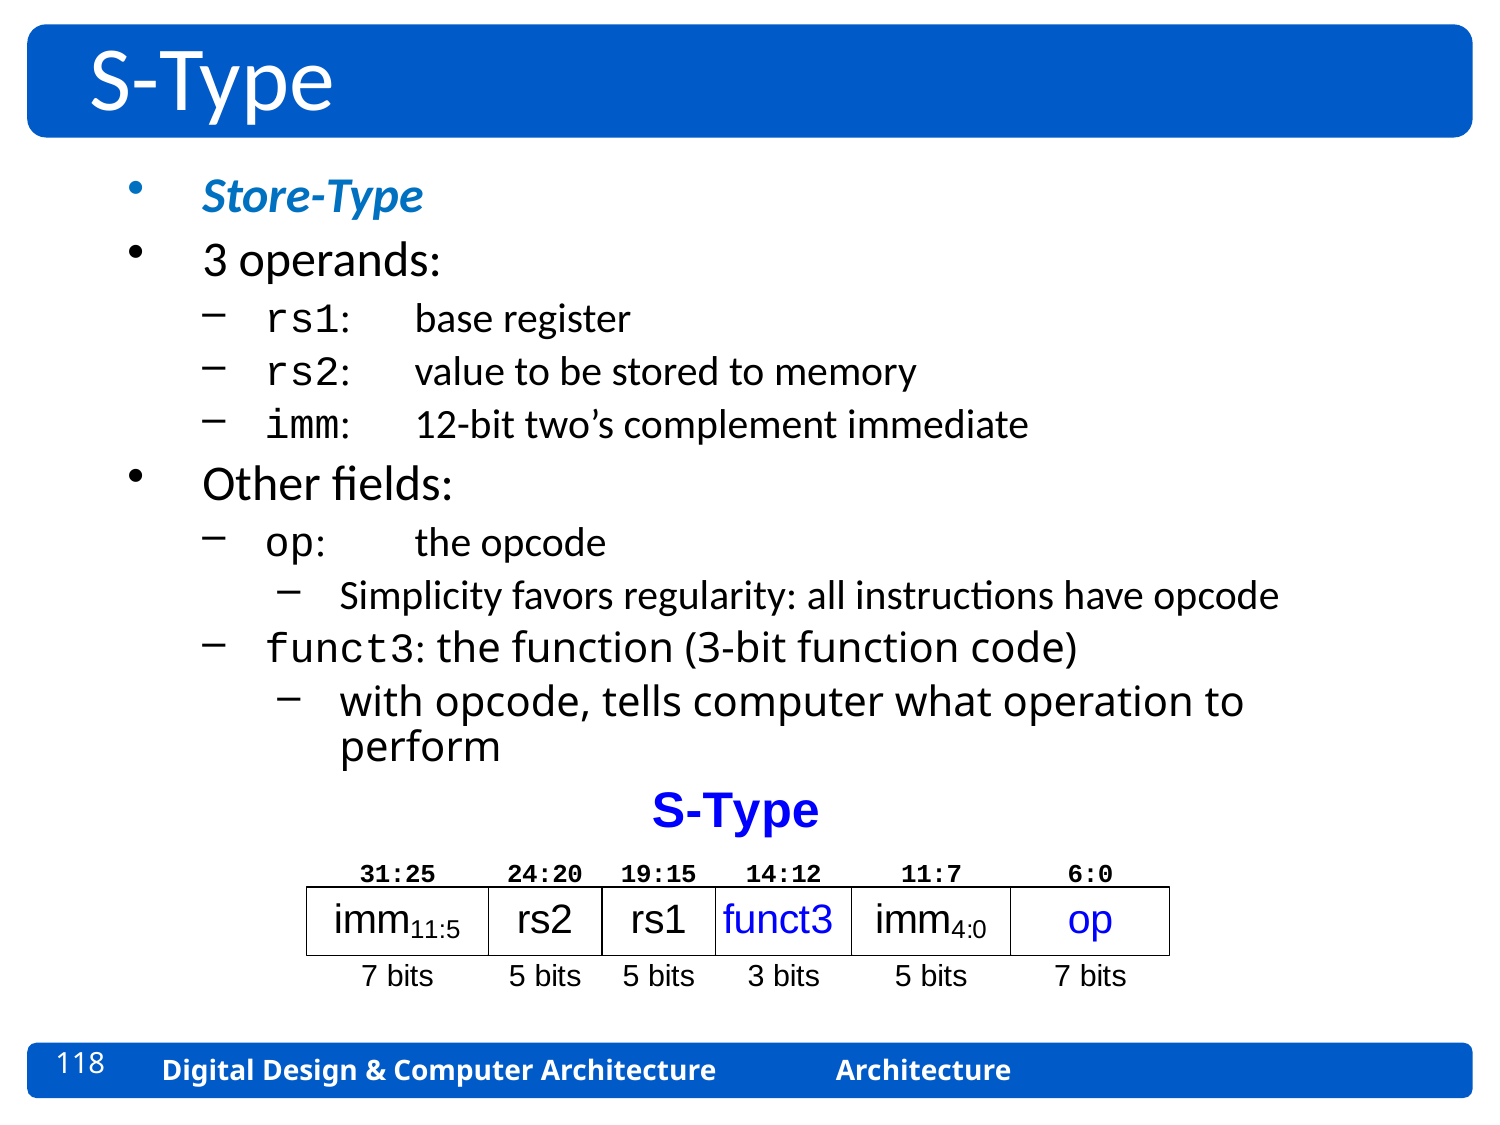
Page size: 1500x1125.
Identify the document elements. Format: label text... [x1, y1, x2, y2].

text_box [299, 762, 1176, 1013]
text_box Store-Type 3 operands: rs1: base register rs2: value to be stored to memory imm: 12-bit two’s complement immediate Other fields: op: the opcode Simplicity favors regularity: all instructions have opcode funct3: the function (3-bit function code) with opcode, tells computer what operation to perform [112, 162, 1400, 975]
text_box S-Type [74, 11, 1438, 136]
slide_number 118 [40, 1037, 164, 1096]
